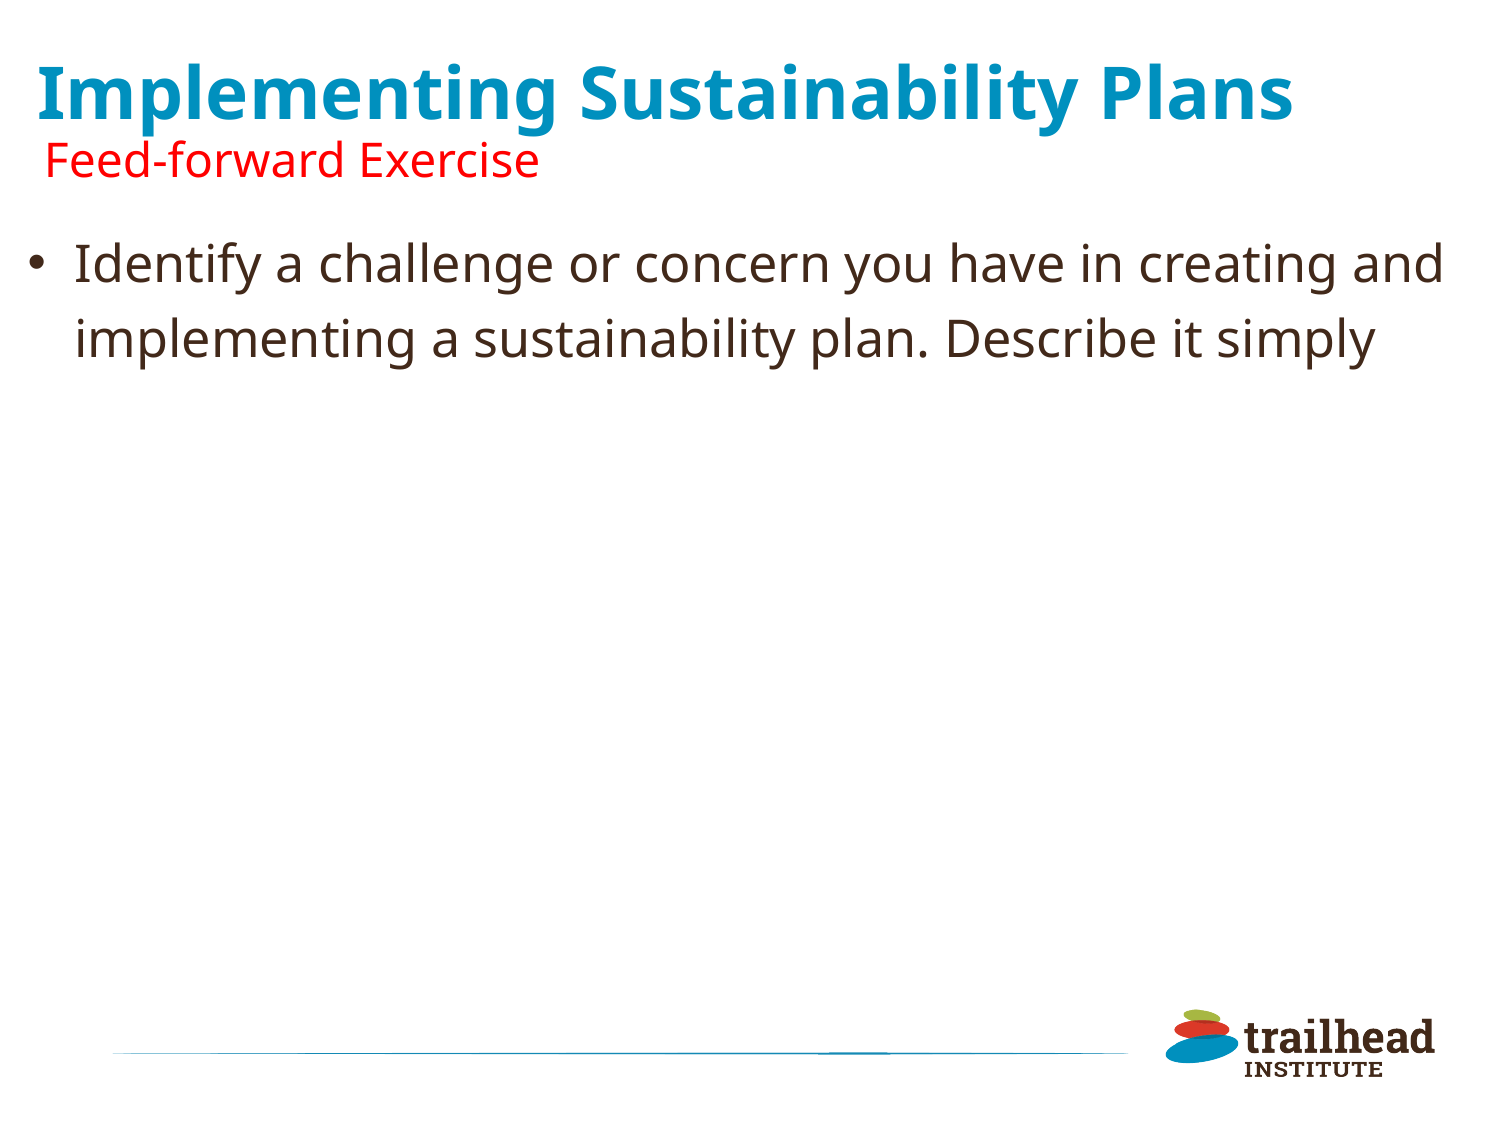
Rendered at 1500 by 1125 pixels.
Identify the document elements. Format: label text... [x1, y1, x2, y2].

picture [112, 1009, 1435, 1077]
title Implementing Sustainability Plans [37, 55, 1311, 144]
list Feed-forward Exercise [43, 129, 1418, 210]
text_box Identify a challenge or concern you have in creating and implementing a sustainability plan. Describe it simply [12, 210, 1473, 601]
